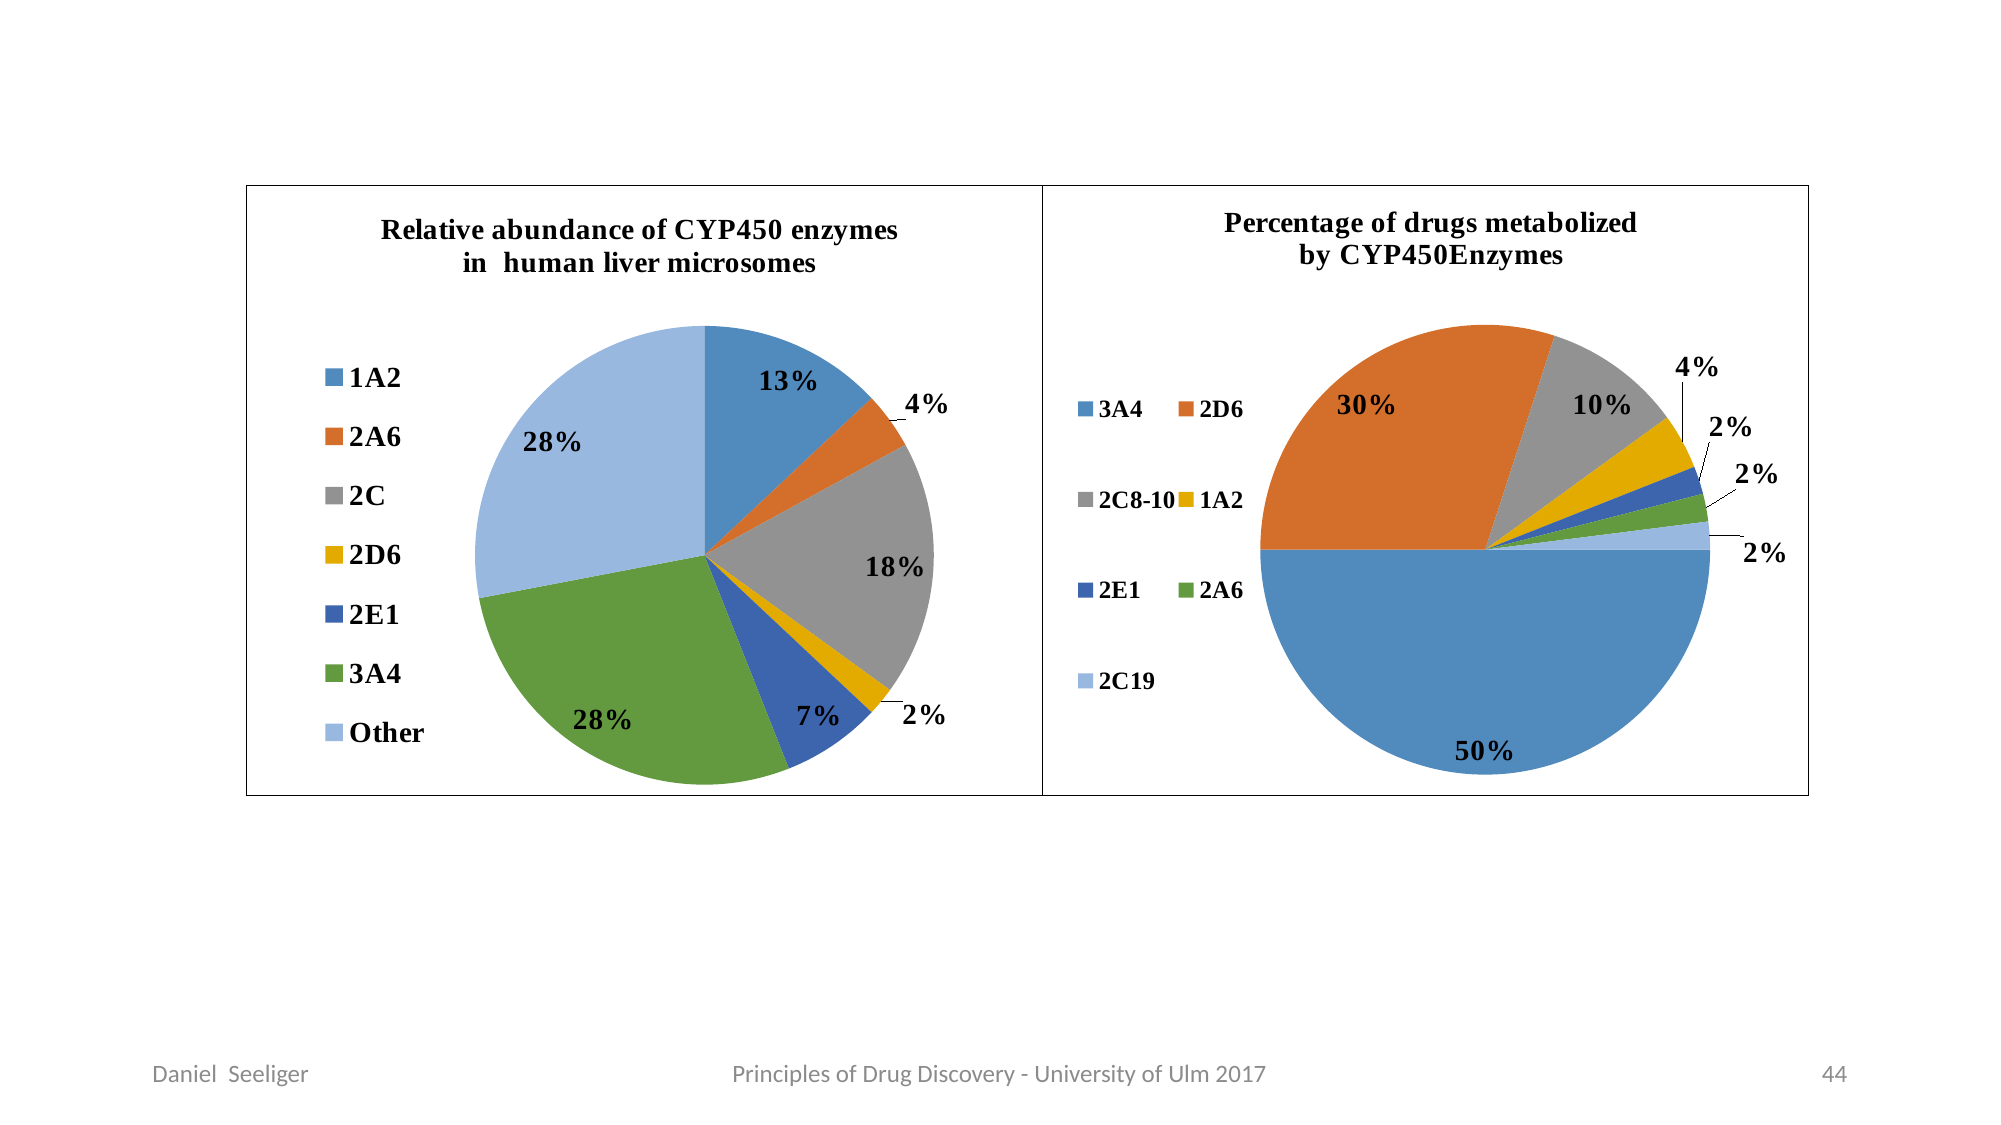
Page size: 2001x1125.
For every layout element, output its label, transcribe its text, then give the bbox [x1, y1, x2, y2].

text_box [245, 185, 1809, 796]
footer Principles of Drug Discovery - University of Ulm 2017 [662, 1042, 1338, 1103]
slide_number 44 [1412, 1042, 1863, 1103]
slide_number Daniel Seeliger [137, 1042, 588, 1103]
